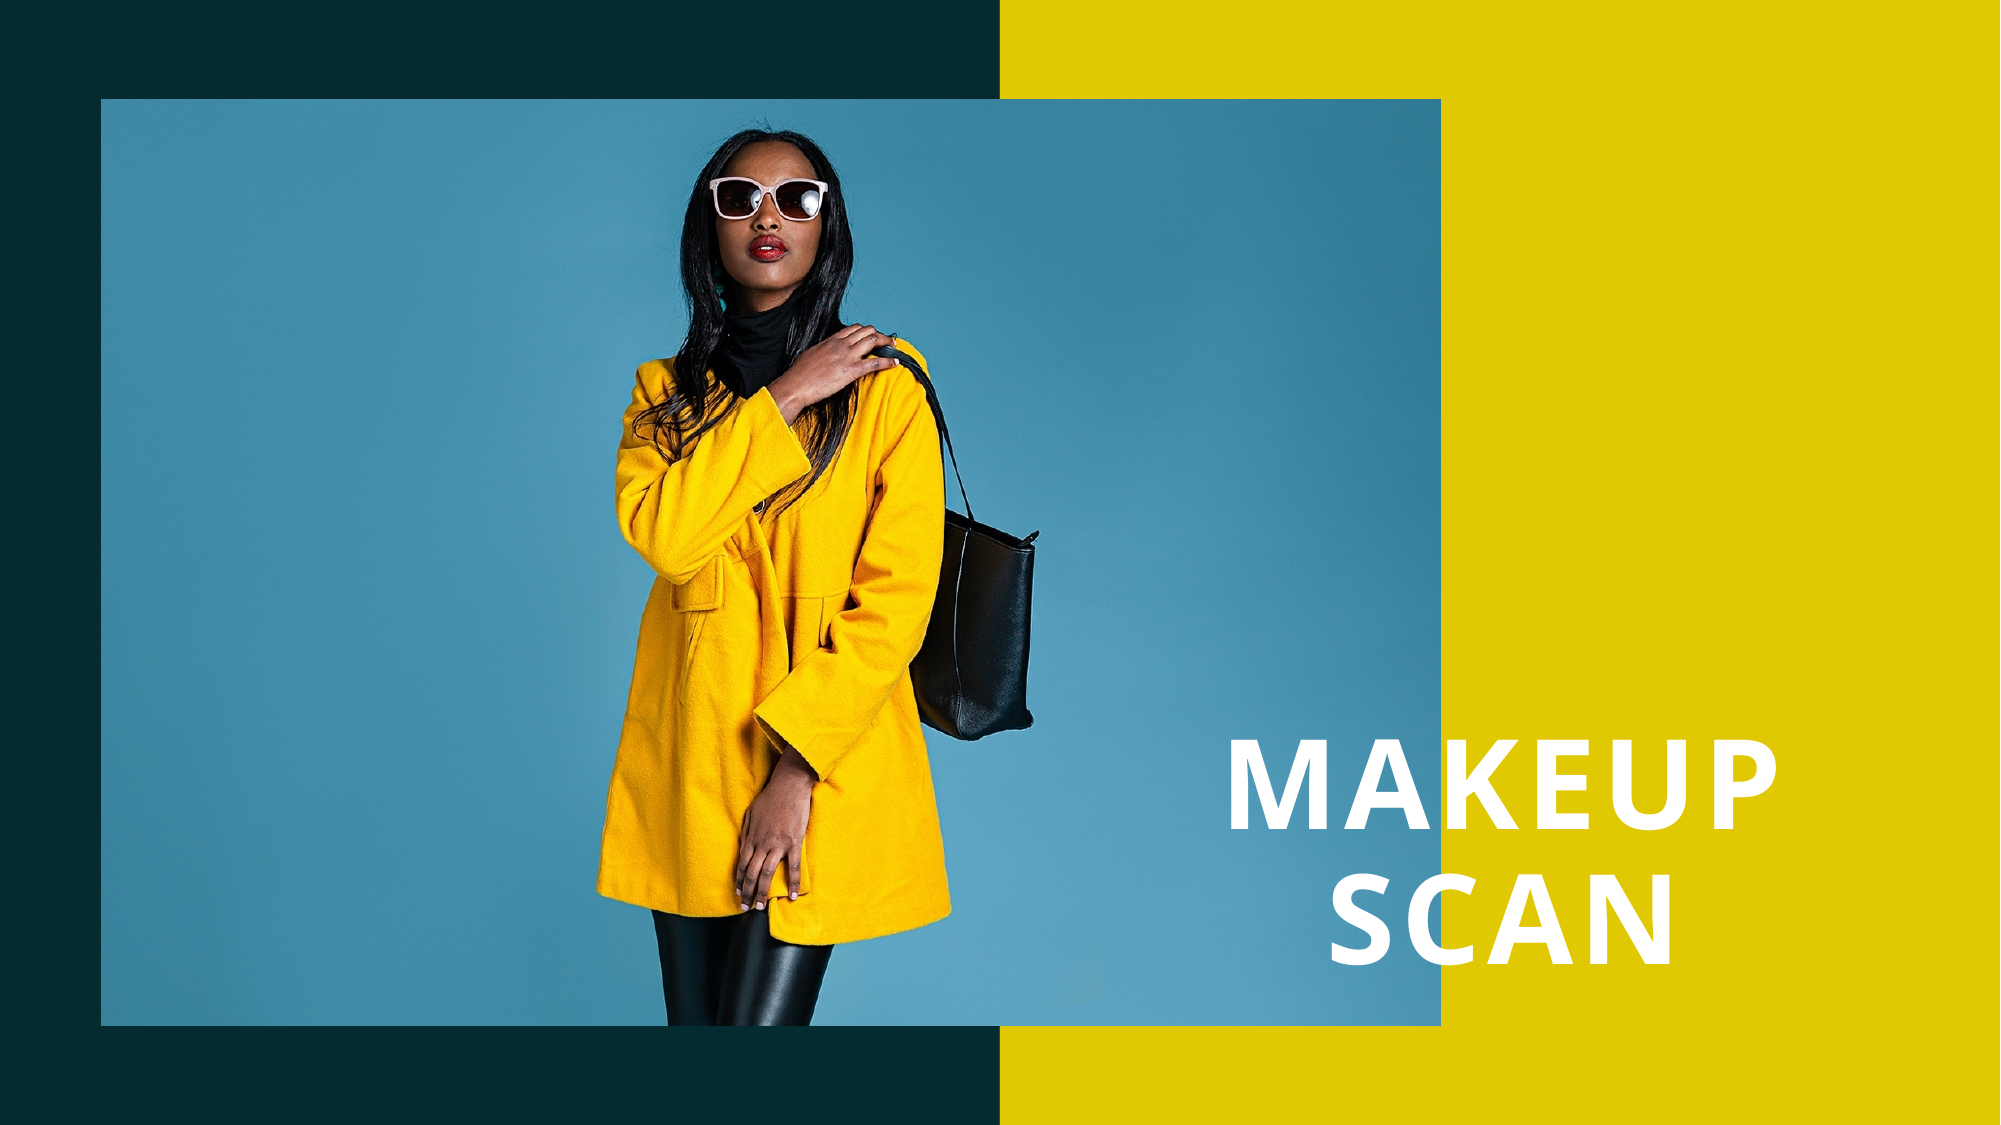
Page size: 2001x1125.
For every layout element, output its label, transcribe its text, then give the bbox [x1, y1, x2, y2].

picture [101, 99, 1441, 1026]
title MAKEUP SCAN [1441, 686, 2000, 1026]
